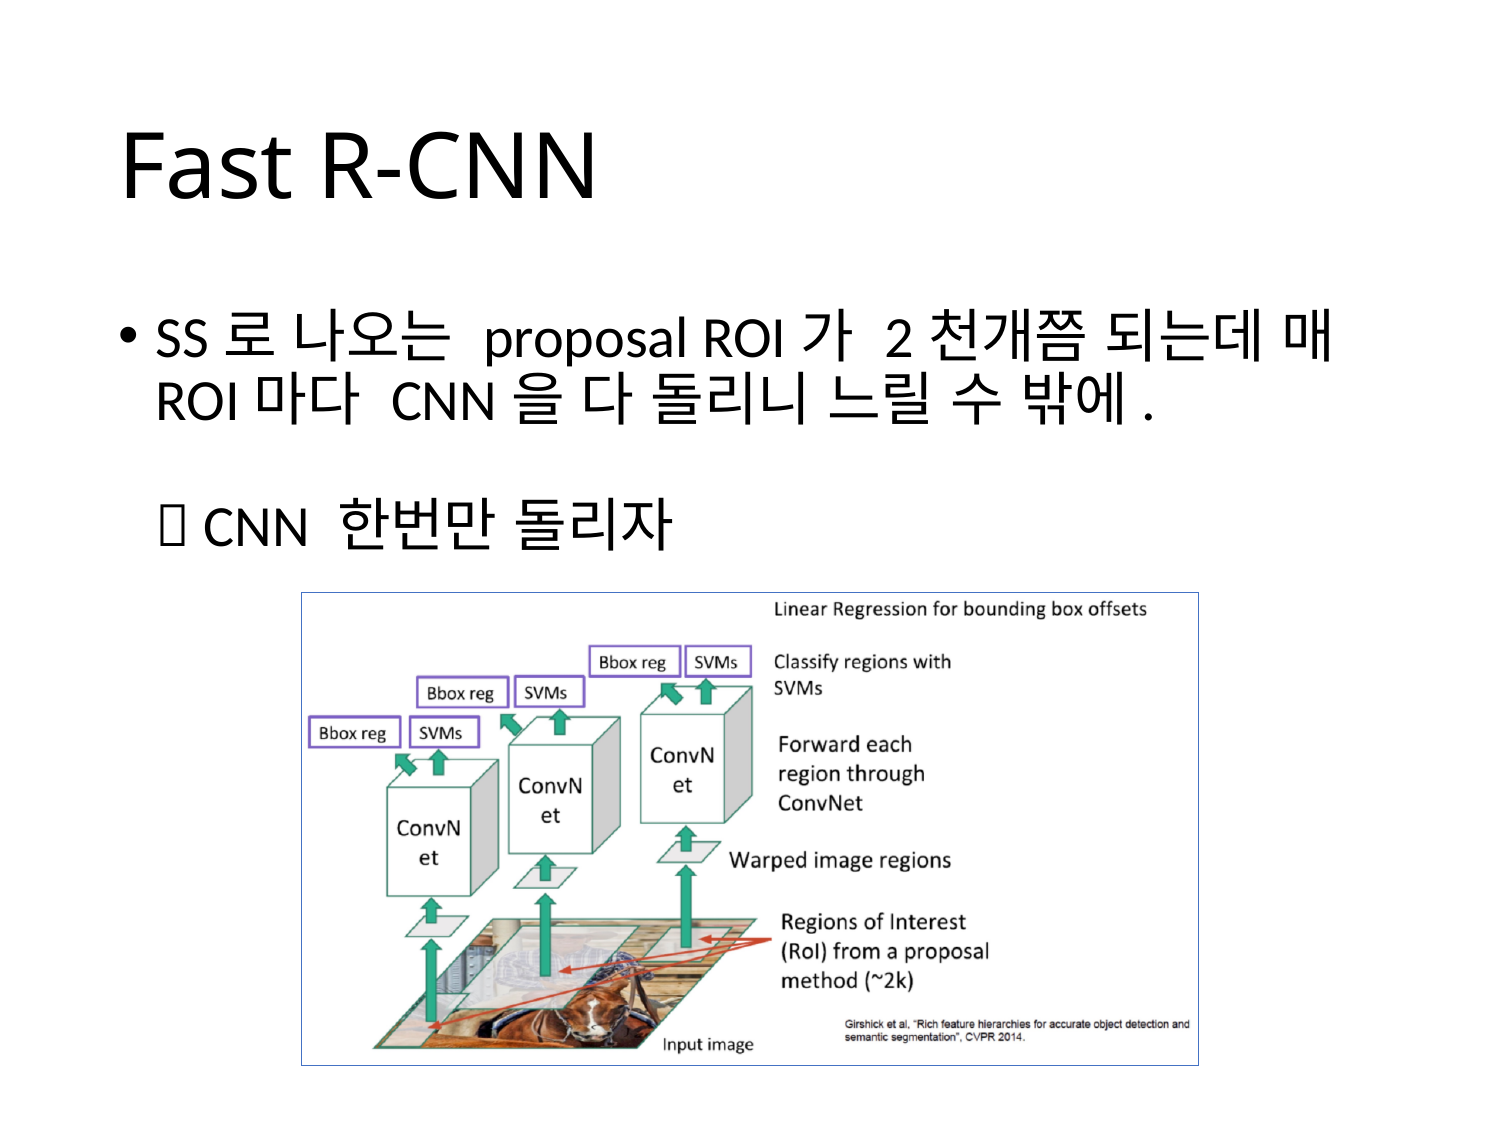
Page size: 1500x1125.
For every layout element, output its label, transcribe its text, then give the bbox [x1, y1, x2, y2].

title Fast R-CNN [103, 59, 1397, 278]
picture [301, 592, 1199, 1066]
list SS로 나오는 proposal ROI가 2천개쯤 되는데 매 ROI마다 CNN을 다 돌리니 느릴 수 밖에.  CNN 한번만 돌리자 [103, 299, 1397, 1014]
